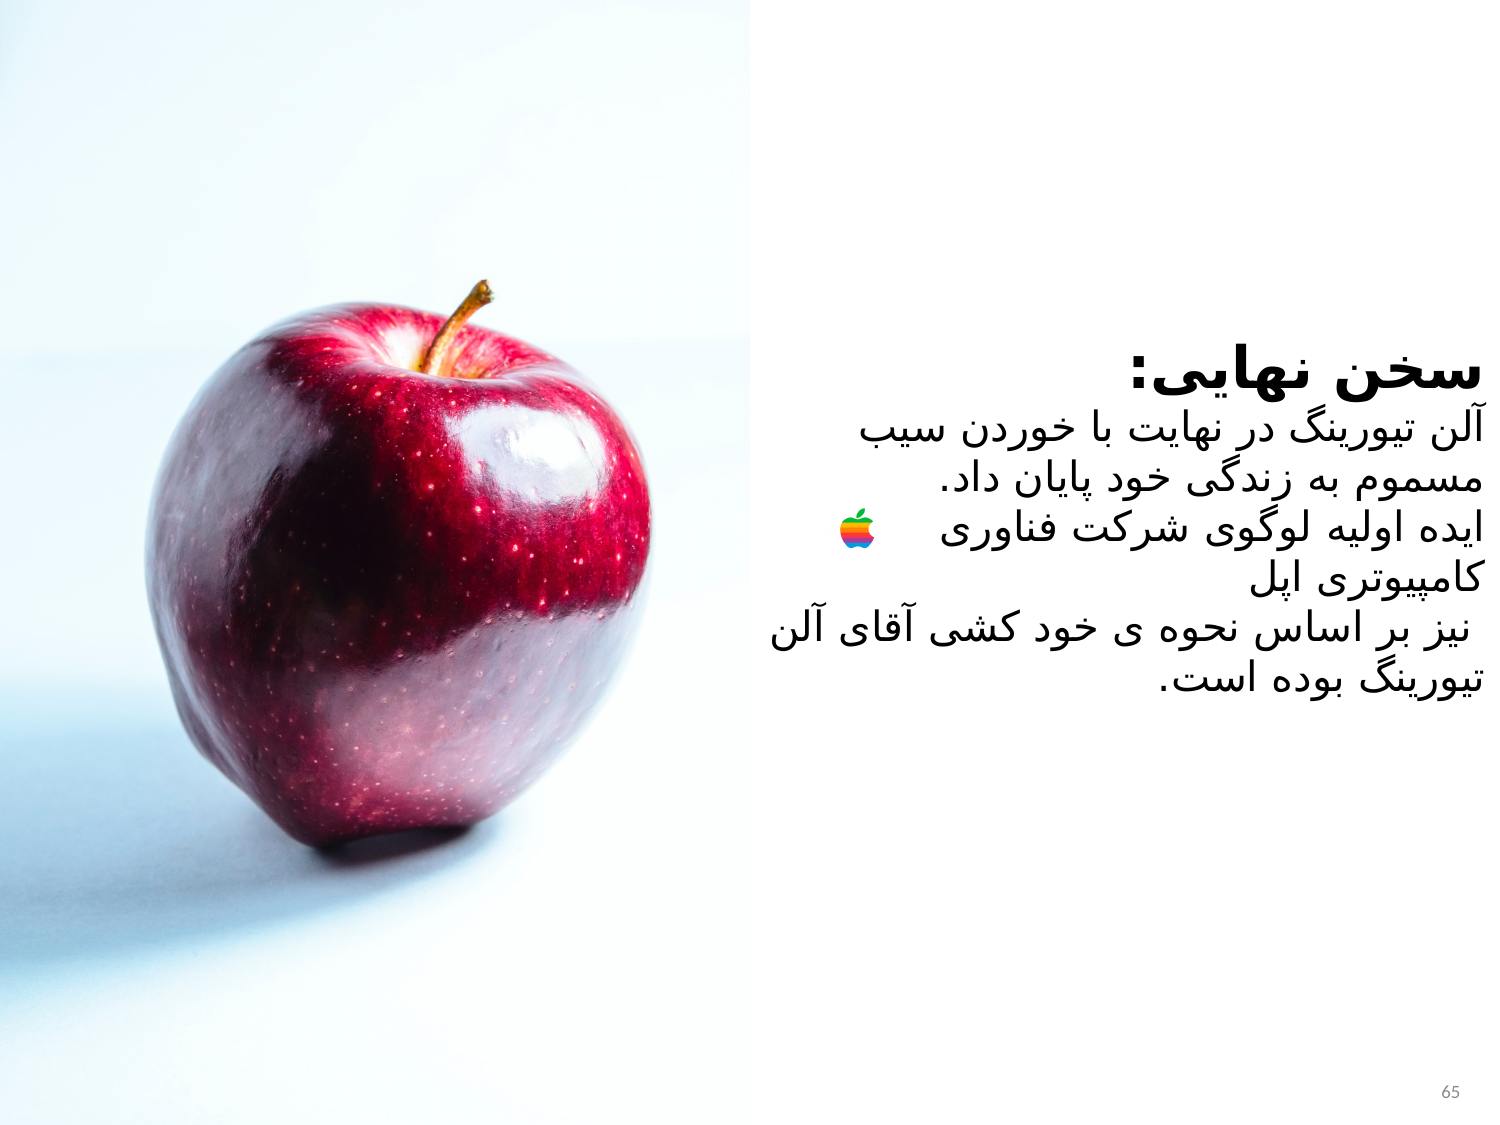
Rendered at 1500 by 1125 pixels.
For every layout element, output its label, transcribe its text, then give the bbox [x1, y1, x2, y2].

picture [818, 506, 896, 550]
text_box سخن نهایی: آلن تیورینگ در نهایت با خوردن سیب مسموم به زندگی خود پایان داد. ایده اولیه لوگوی شرکت فناوری کامپیوتری اپل نیز بر اساس نحوه ی خود کشی آقای آلن تیورینگ بوده است. [750, 322, 1500, 708]
picture [0, 0, 750, 1125]
slide_number 65 [1420, 1061, 1476, 1121]
